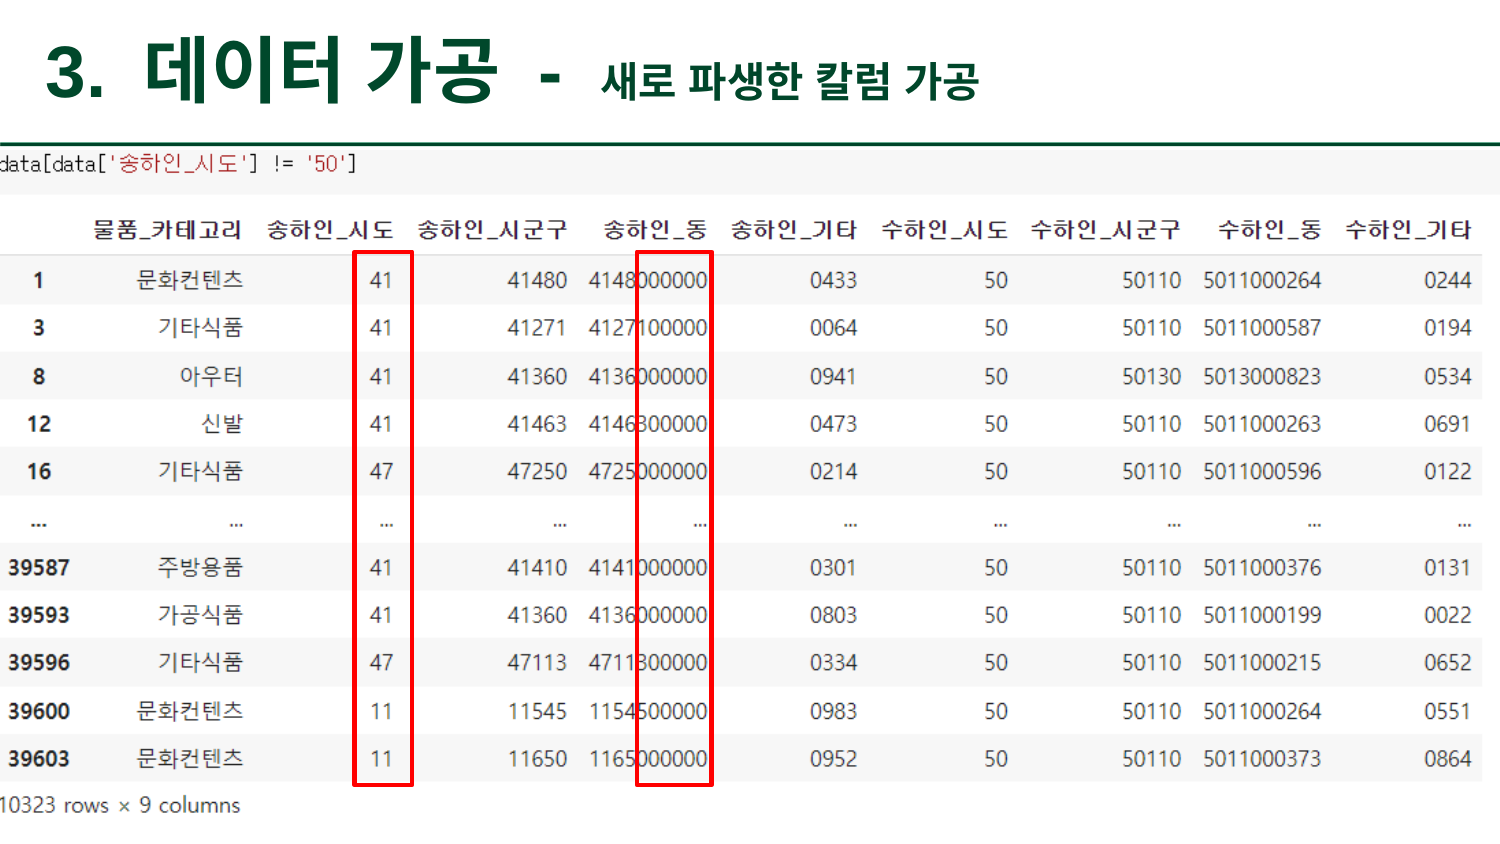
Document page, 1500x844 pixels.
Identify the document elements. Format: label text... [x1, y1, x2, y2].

picture [0, 0, 1500, 844]
text_box 3. 데이터 가공 - 새로 파생한 칼럼 가공 [30, 7, 1393, 141]
